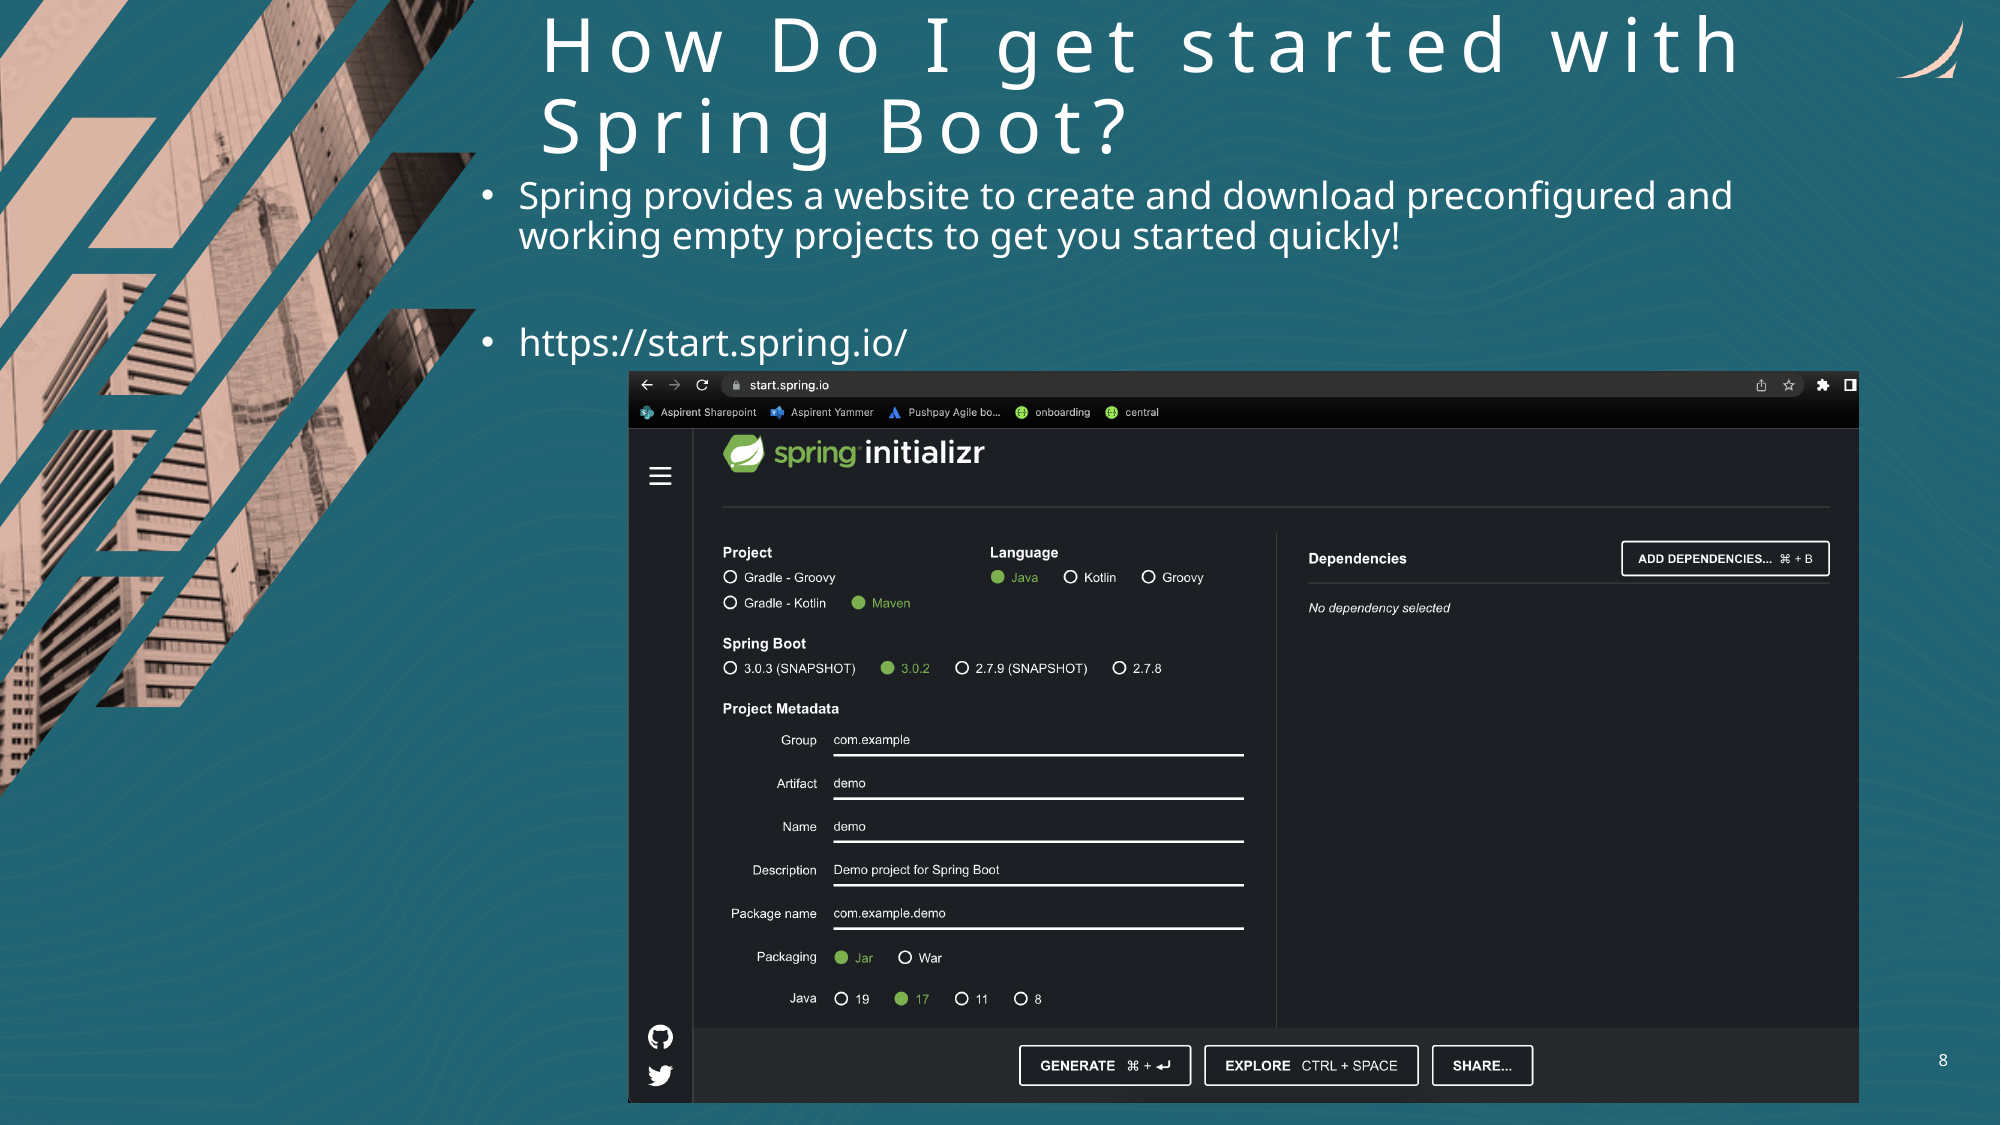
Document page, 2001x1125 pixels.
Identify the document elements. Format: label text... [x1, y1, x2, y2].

slide_number 8 [1859, 1042, 1963, 1103]
text_box Spring provides a website to create and download preconfigured and working empty projects to get you started quickly! https://start.spring.io/ [466, 169, 1818, 553]
title How Do I get started with Spring Boot? [525, 0, 1859, 218]
picture [628, 371, 1859, 1103]
